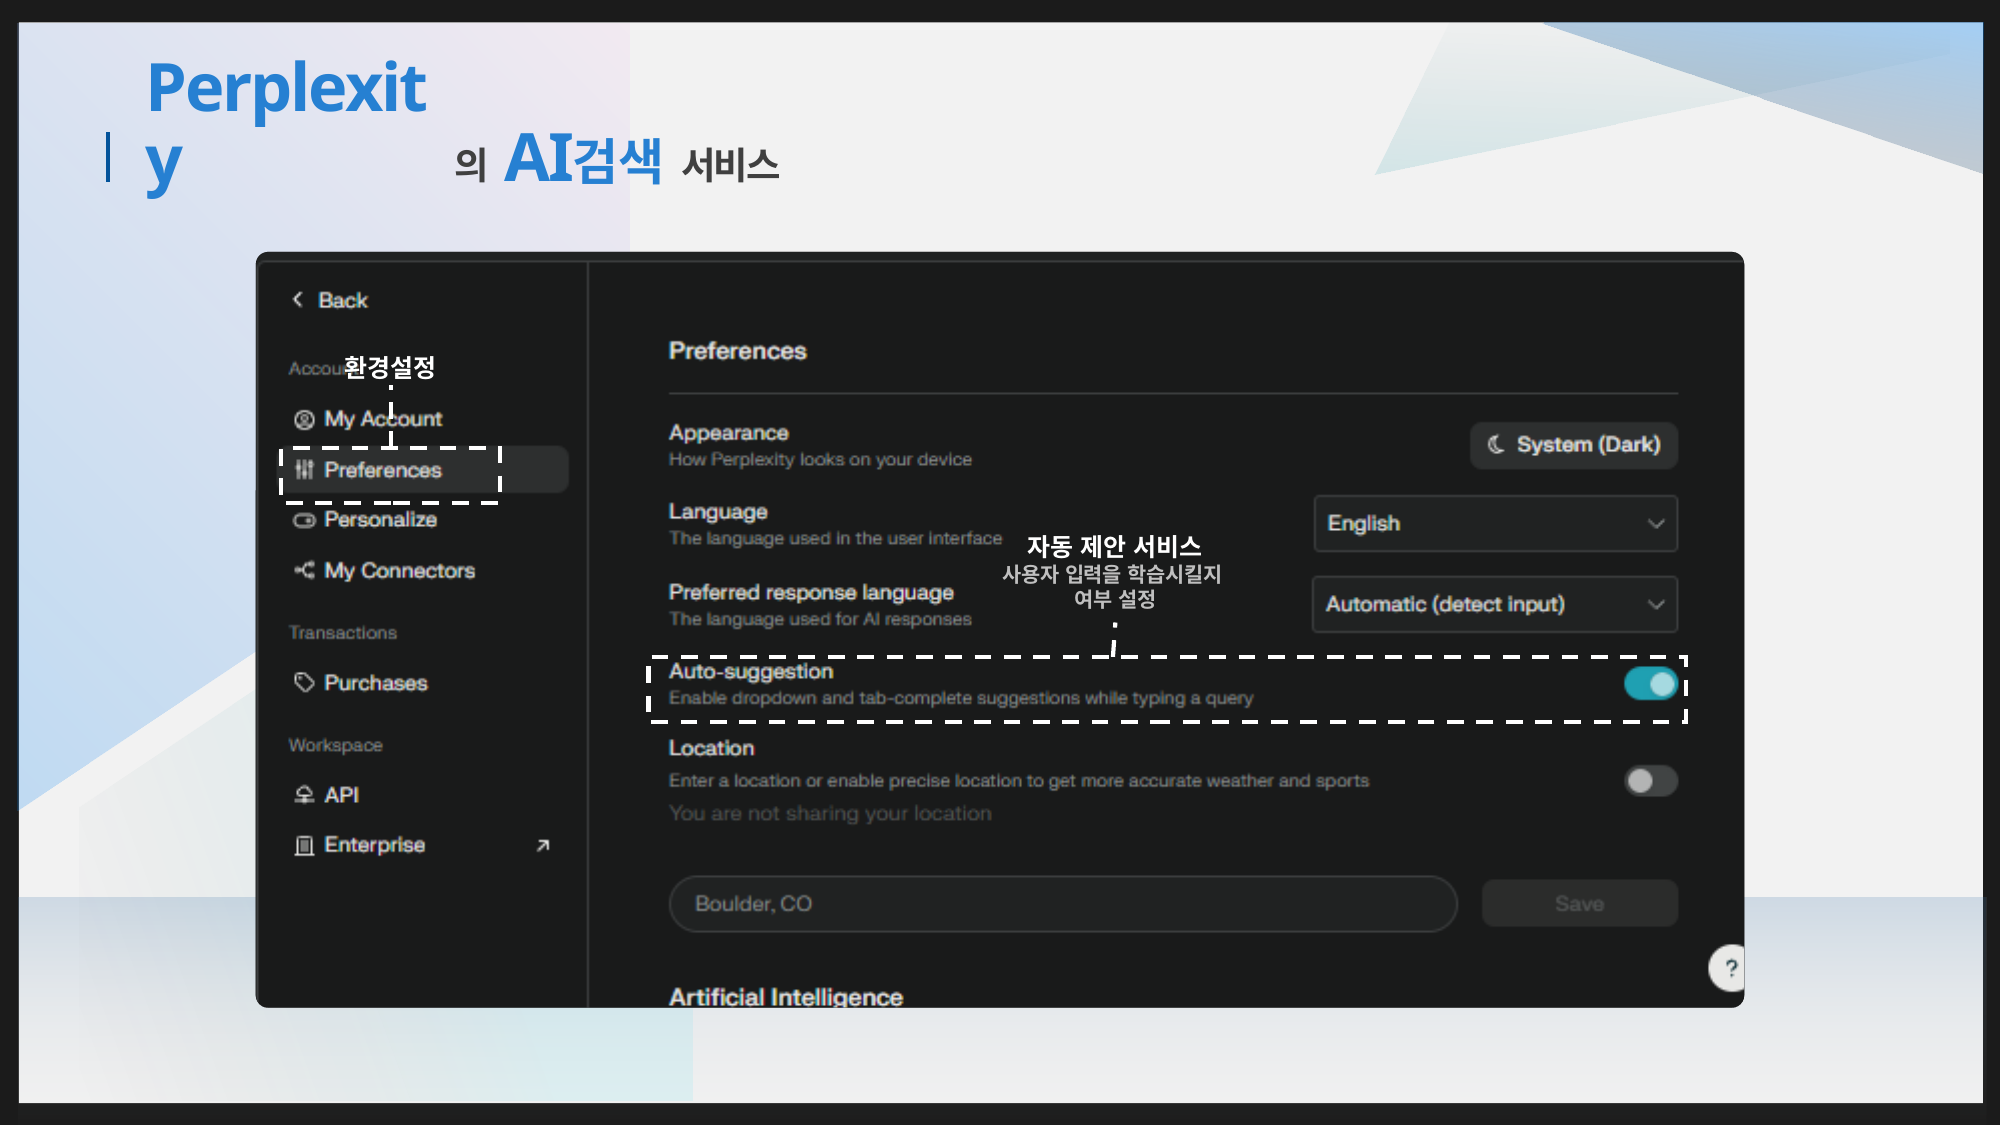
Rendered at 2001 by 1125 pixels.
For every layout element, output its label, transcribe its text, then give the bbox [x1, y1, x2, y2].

text_box AI [490, 123, 592, 203]
text_box [254, 250, 1746, 1010]
title Perplexity [130, 125, 467, 206]
text_box 검색 [557, 123, 702, 199]
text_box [255, 344, 526, 504]
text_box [647, 523, 1687, 723]
text_box 서비스 [666, 114, 885, 195]
text_box 의 [439, 114, 501, 195]
